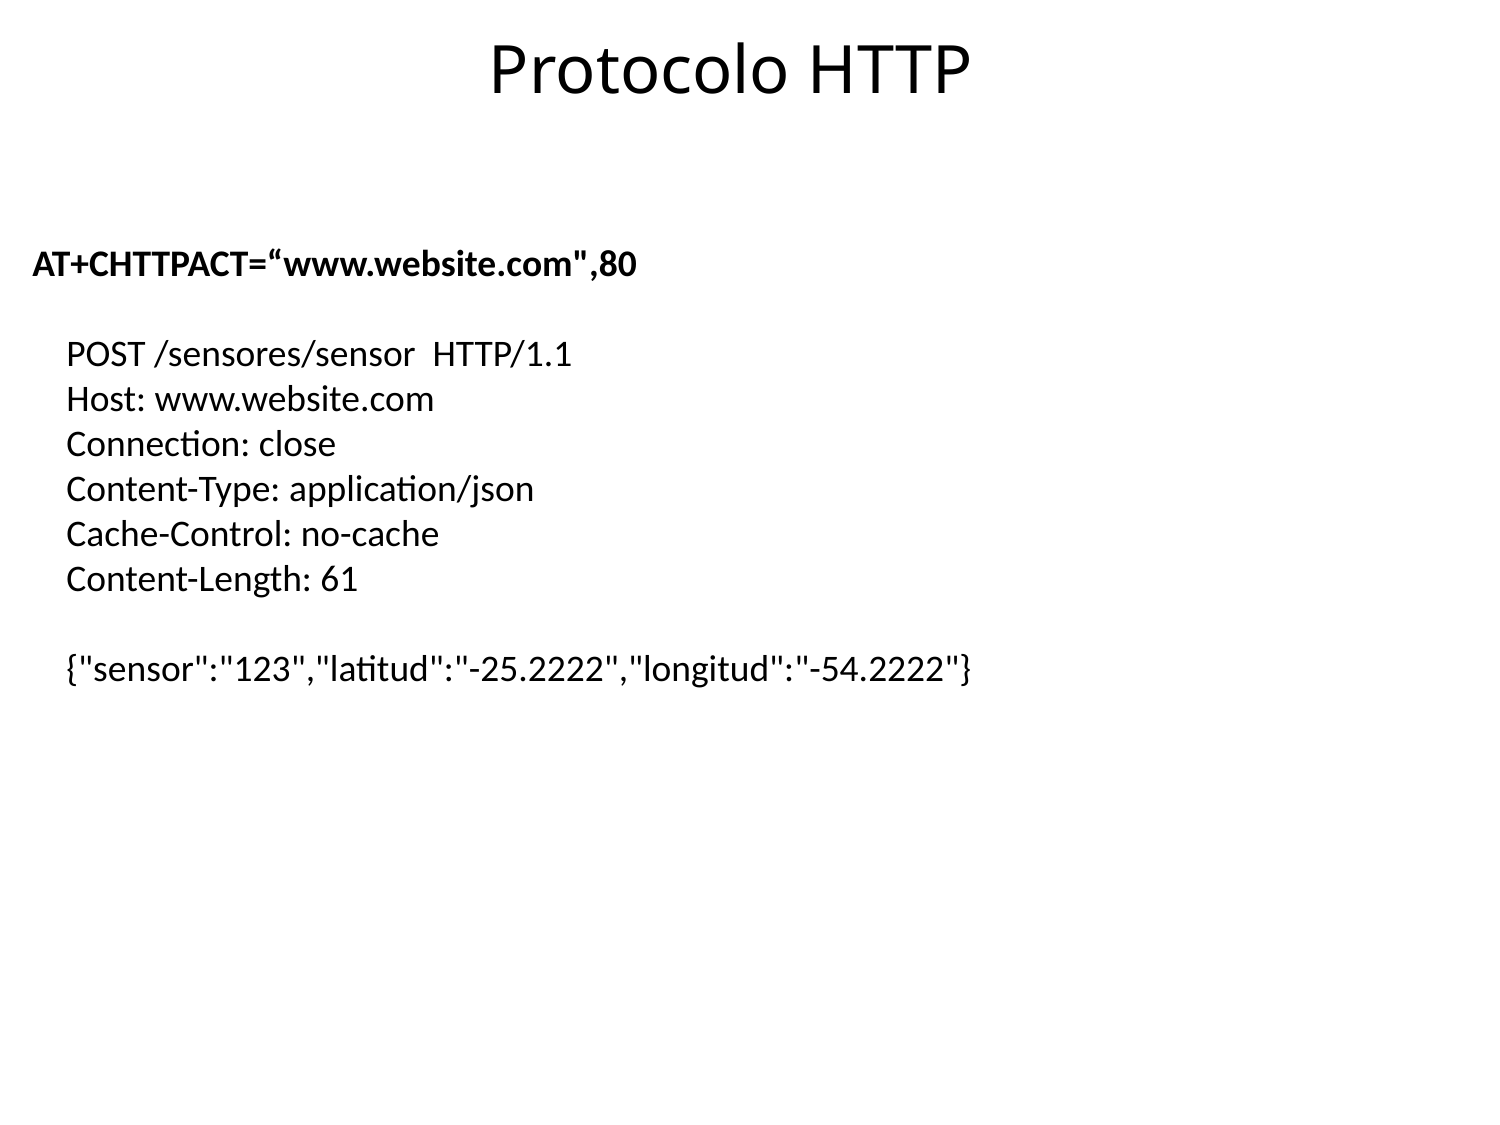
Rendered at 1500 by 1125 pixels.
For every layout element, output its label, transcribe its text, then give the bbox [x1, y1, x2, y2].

text_box Protocolo HTTP [474, 19, 989, 114]
text_box AT+CHTTPACT=“www.website.com",80 POST /sensores/sensor HTTP/1.1 Host: www.website.com Connection: close Content-Type: application/json Cache-Control: no-cache Content-Length: 61 {"sensor":"123","latitud":"-25.2222","longitud":"-54.2222"} [17, 231, 1117, 697]
